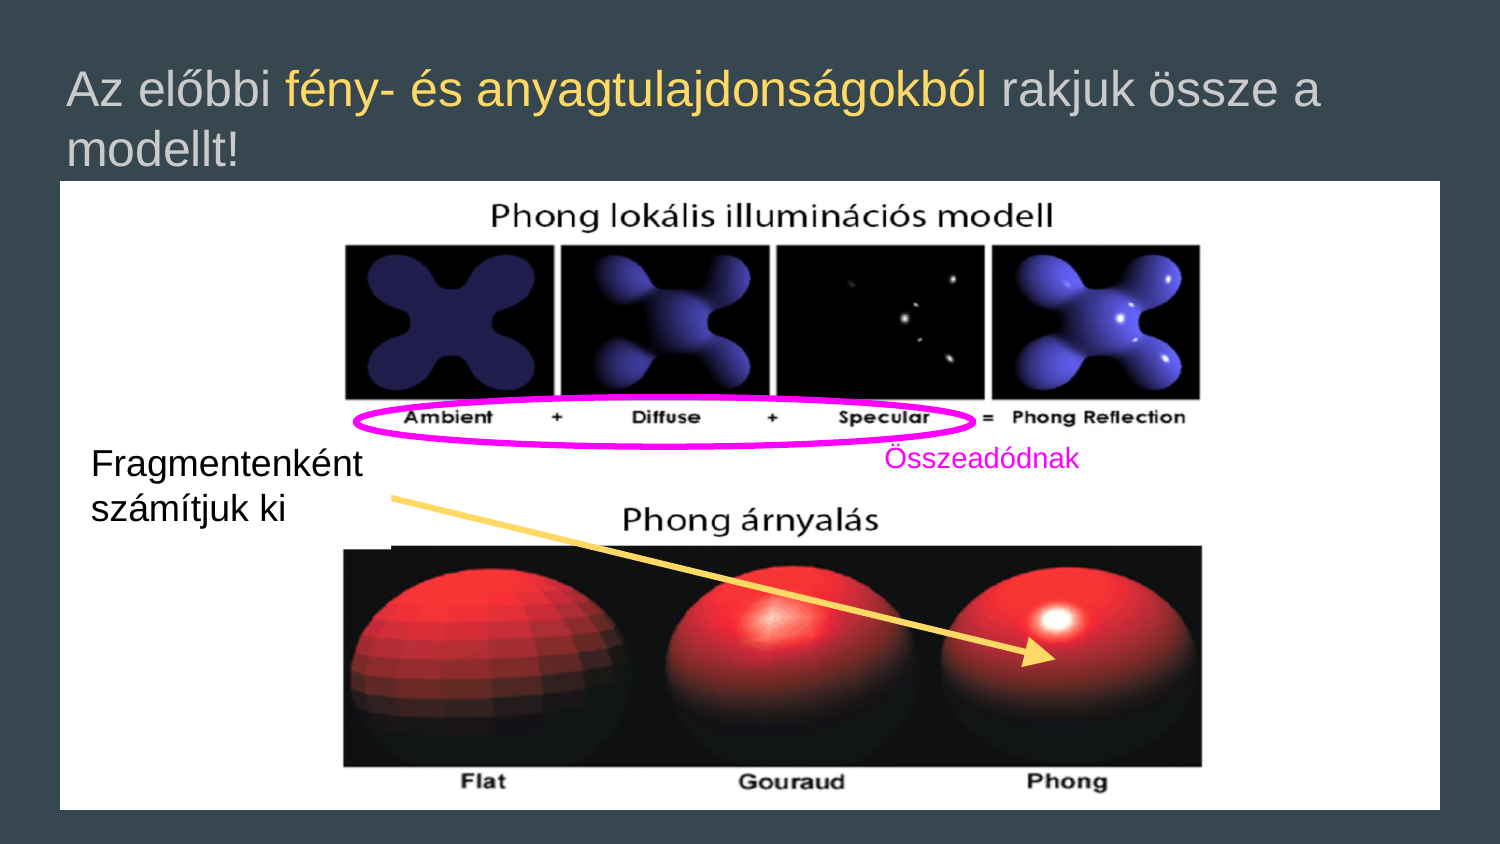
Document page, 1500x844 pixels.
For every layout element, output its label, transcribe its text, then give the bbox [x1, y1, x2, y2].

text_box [290, 473, 1056, 660]
picture [59, 181, 1441, 811]
text_box Az előbbi fény- és anyagtulajdonságokból rakjuk össze a modellt! [51, 41, 1392, 177]
